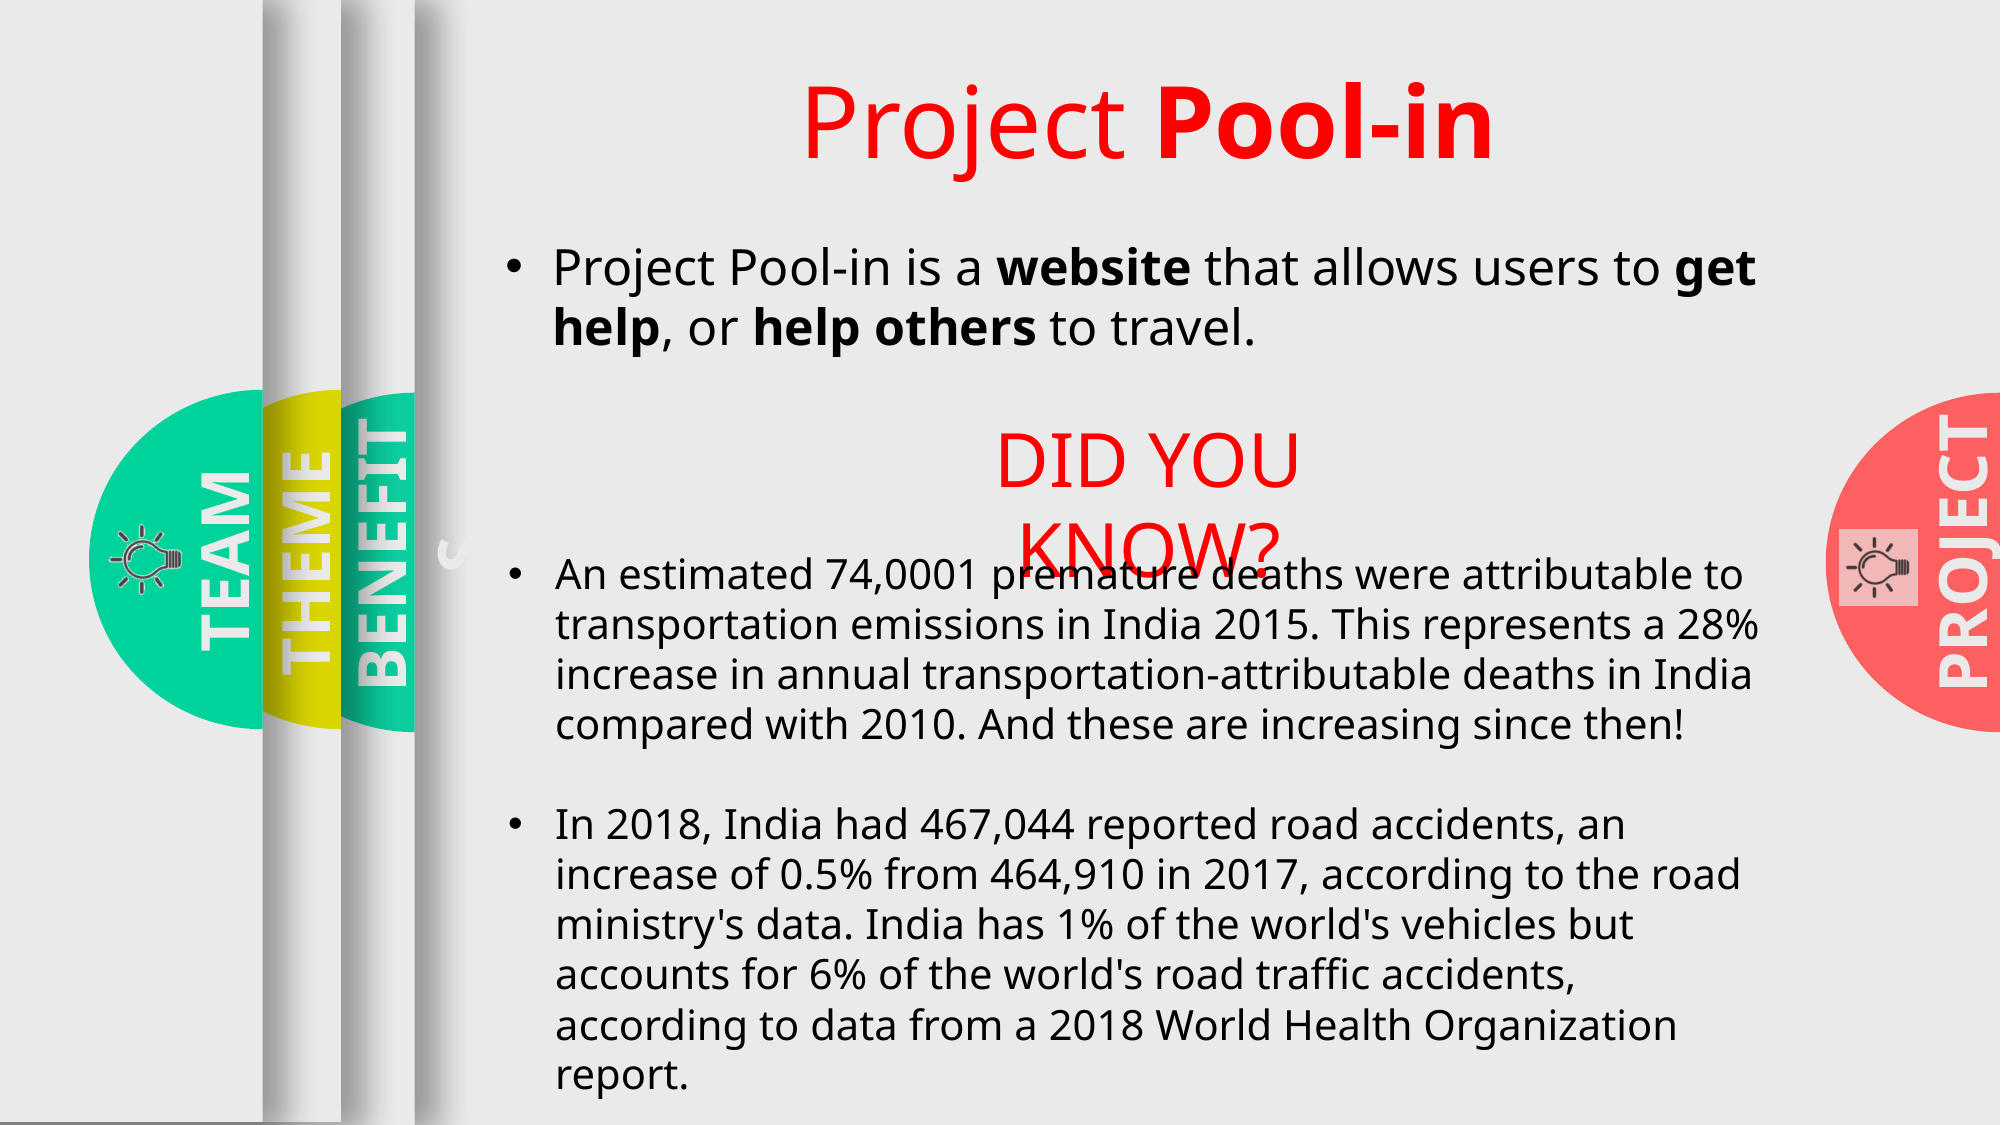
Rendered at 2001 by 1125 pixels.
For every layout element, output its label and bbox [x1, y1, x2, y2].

text_box [0, 0, 272, 1123]
text_box [429, 0, 2000, 1125]
text_box [272, 0, 353, 1123]
text_box [0, 0, 429, 1125]
